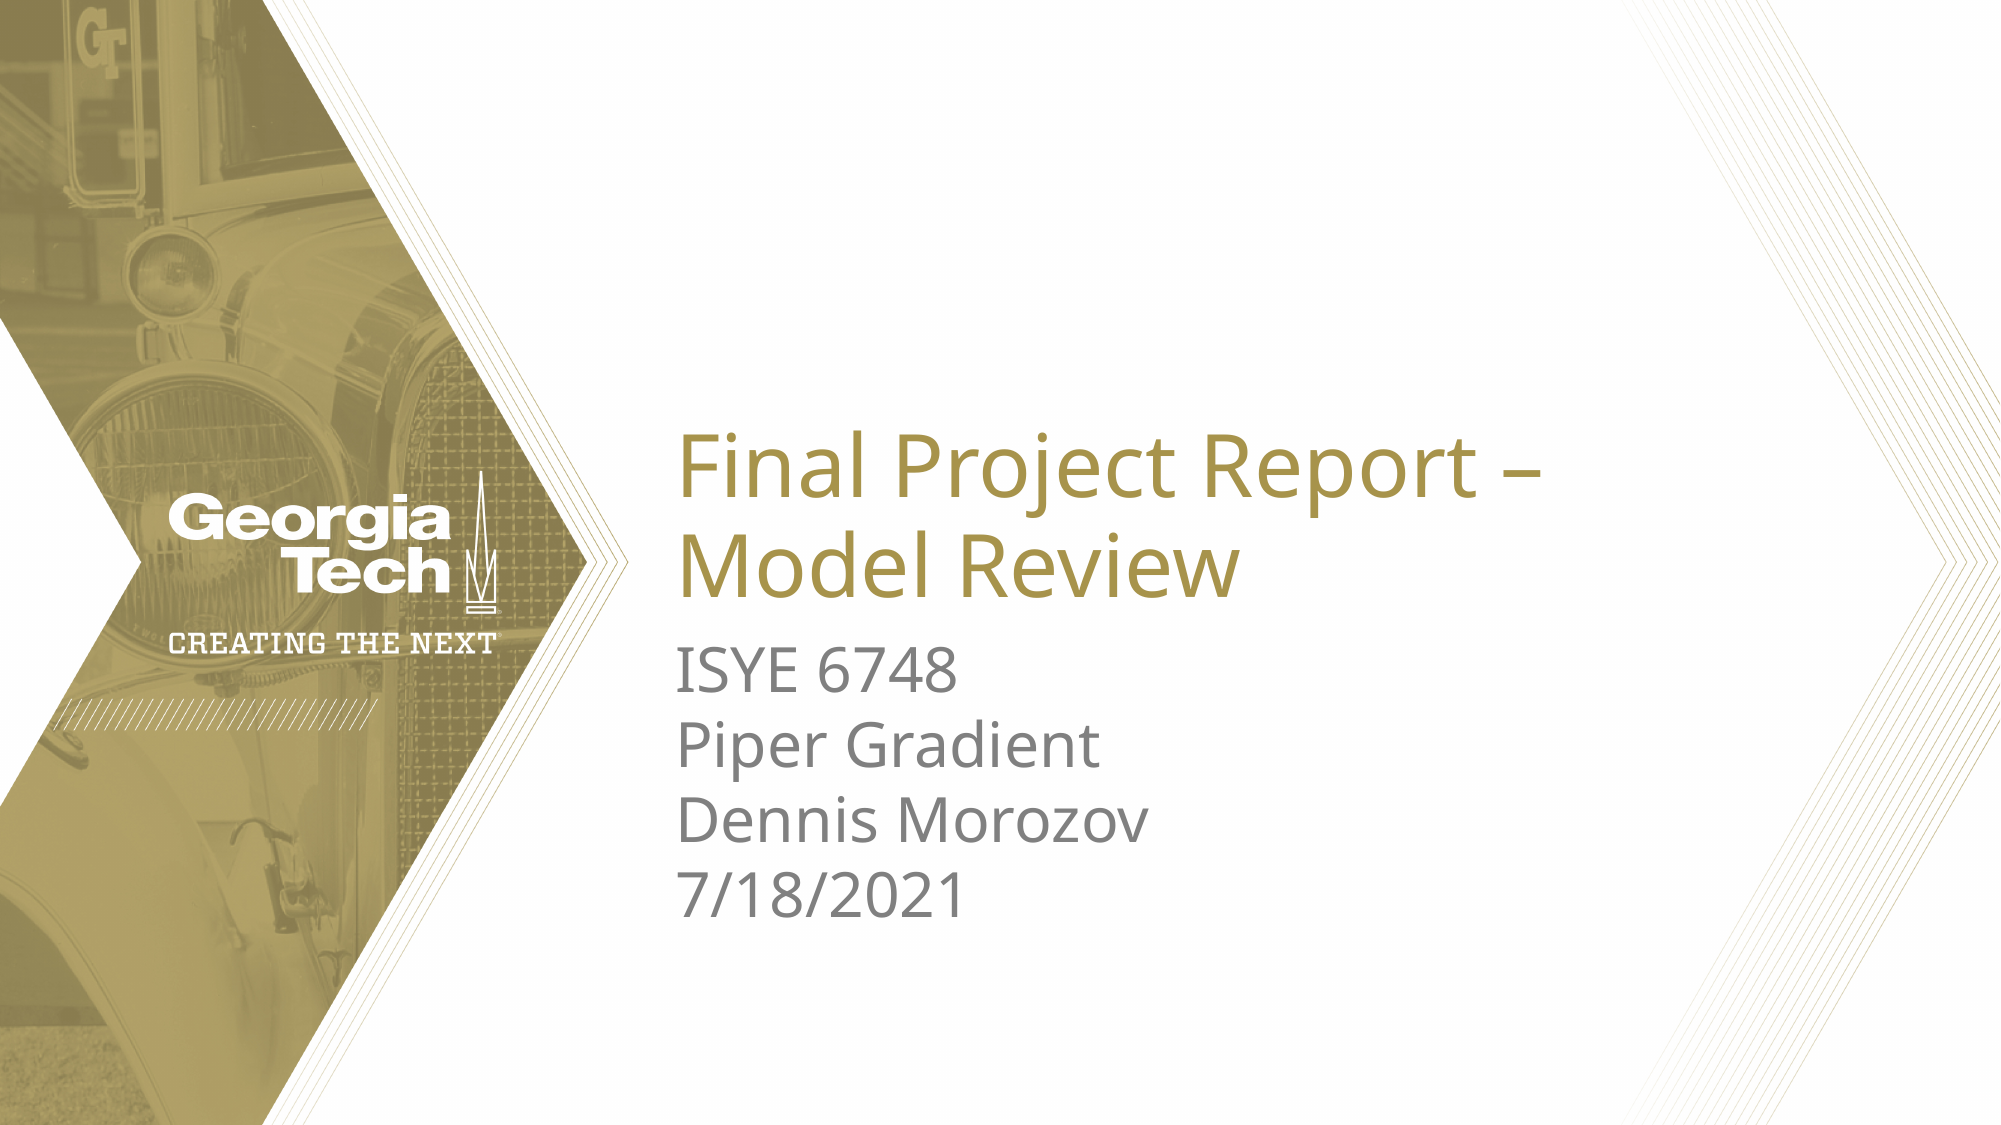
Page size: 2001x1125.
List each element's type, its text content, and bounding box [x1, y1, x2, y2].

title Final Project Report – Model Review [660, 54, 1775, 623]
picture [0, 0, 2001, 1125]
subtitle ISYE 6748 Piper Gradient Dennis Morozov 7/18/2021 [660, 623, 1775, 899]
